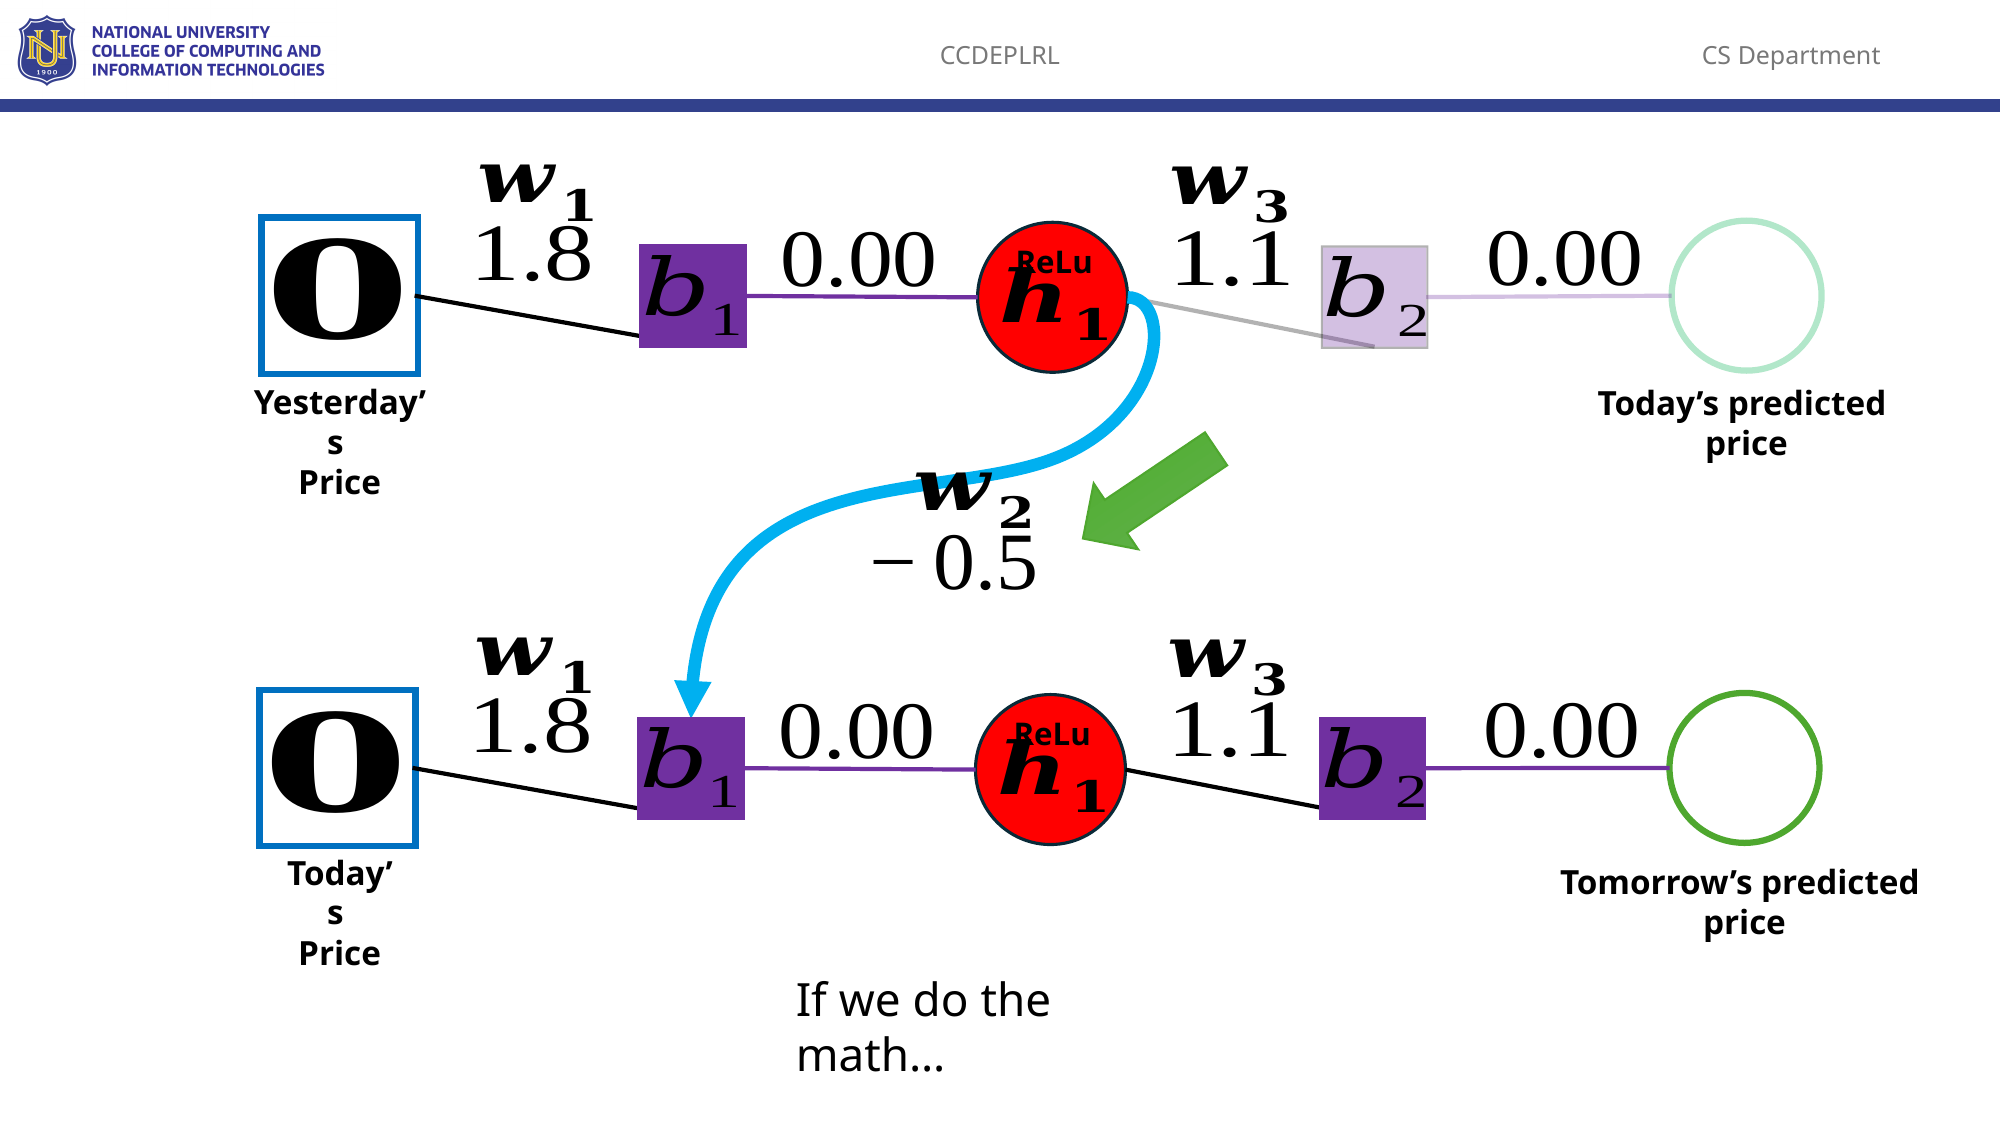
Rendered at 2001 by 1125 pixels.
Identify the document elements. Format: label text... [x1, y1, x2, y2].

text_box [976, 241, 1011, 296]
text_box ReLu [1000, 234, 1110, 287]
text_box [1027, 289, 1043, 296]
picture [0, 0, 337, 99]
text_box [742, 767, 977, 771]
text_box ReLu [998, 719, 1108, 760]
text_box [1124, 767, 1322, 771]
text_box [1058, 246, 1129, 296]
text_box Today’s Price [264, 844, 415, 979]
text_box If we do the math… [781, 962, 1219, 1088]
text_box [1668, 691, 1821, 844]
text_box [1129, 430, 1229, 551]
text_box [1670, 219, 1823, 372]
text_box [973, 719, 1127, 847]
text_box Today’s predicted price [1556, 375, 1938, 470]
text_box Tomorrow’s predicted price [1520, 853, 1969, 949]
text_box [690, 296, 1129, 719]
text_box Yesterday’s Price [236, 374, 443, 509]
text_box [1009, 220, 1096, 234]
